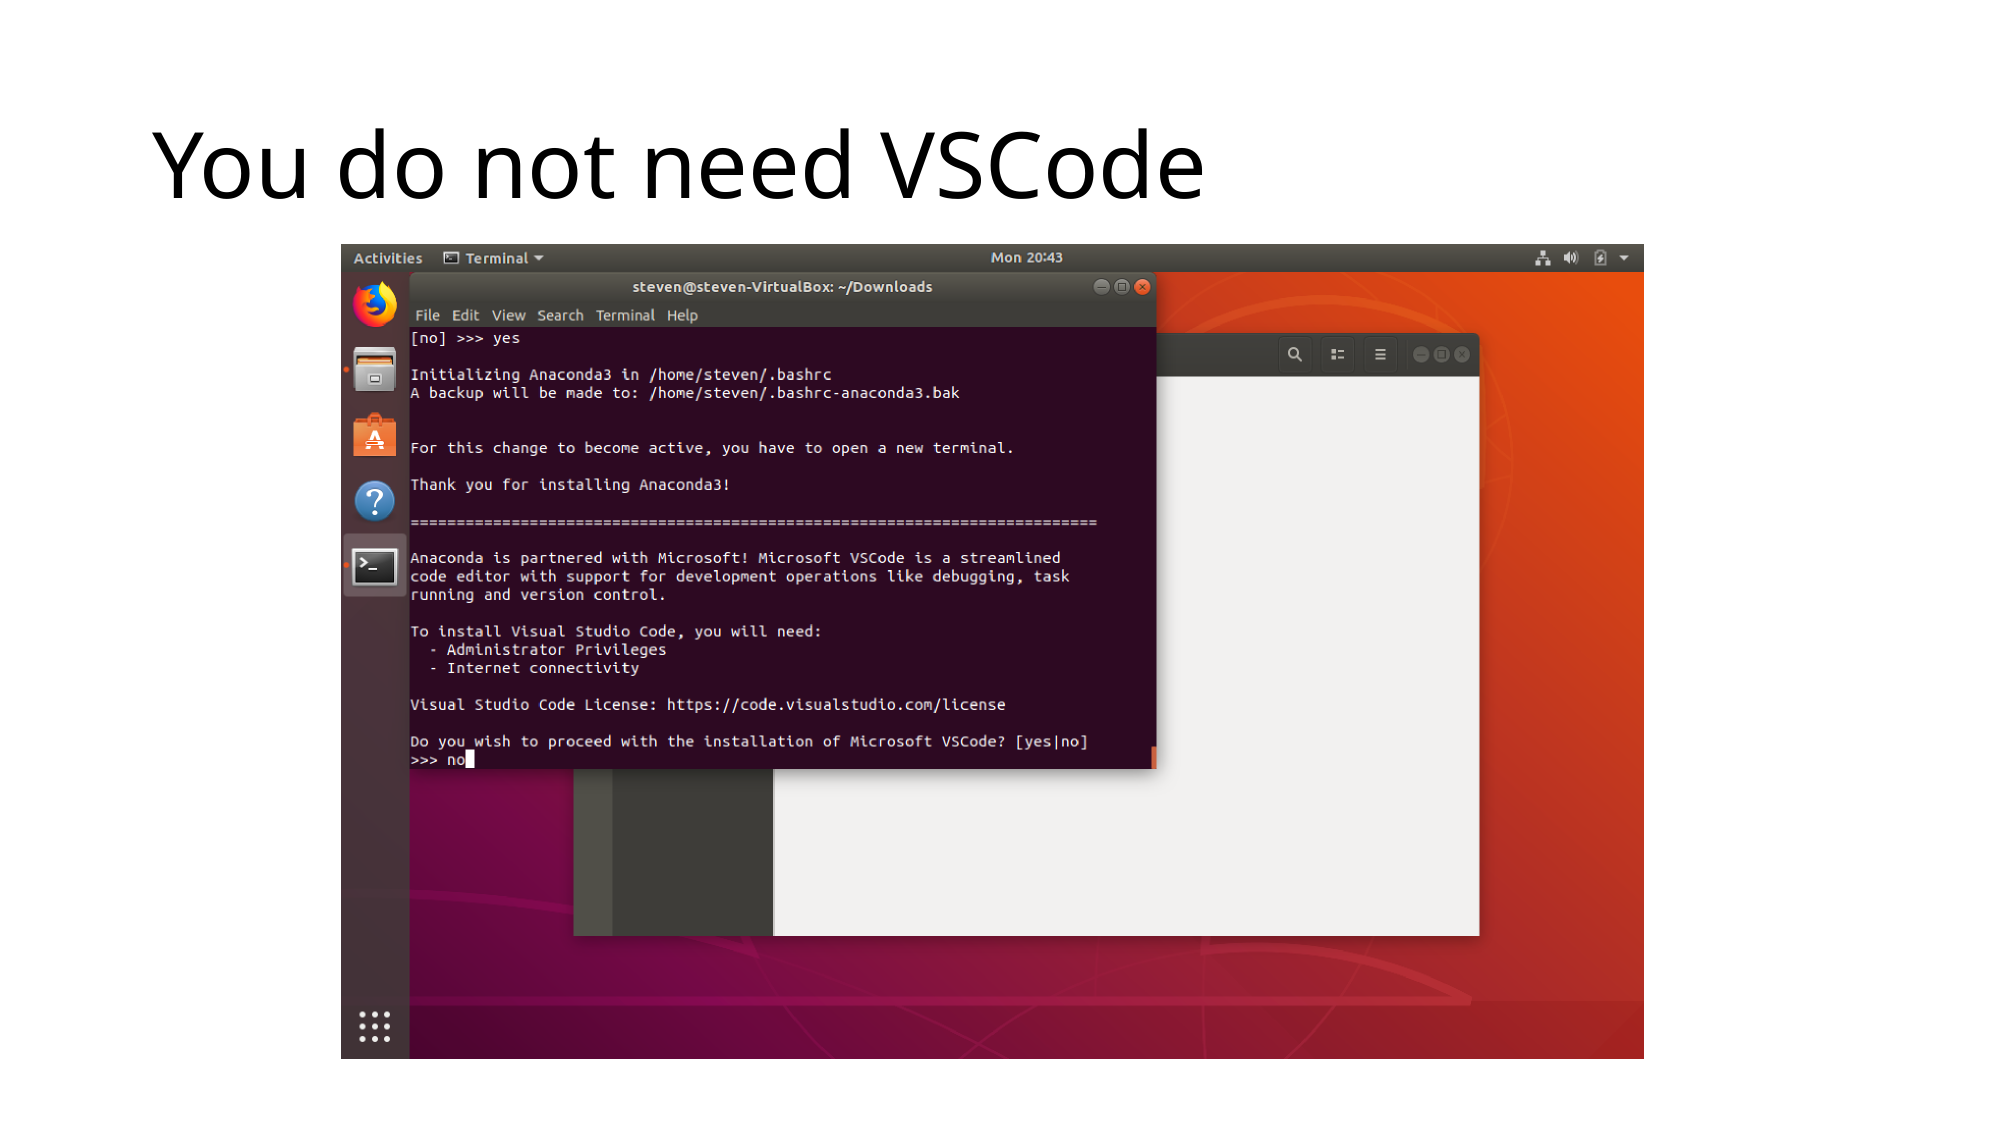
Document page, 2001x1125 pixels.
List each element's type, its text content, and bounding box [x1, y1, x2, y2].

title You do not need VSCode [137, 59, 1863, 278]
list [341, 244, 1644, 1059]
